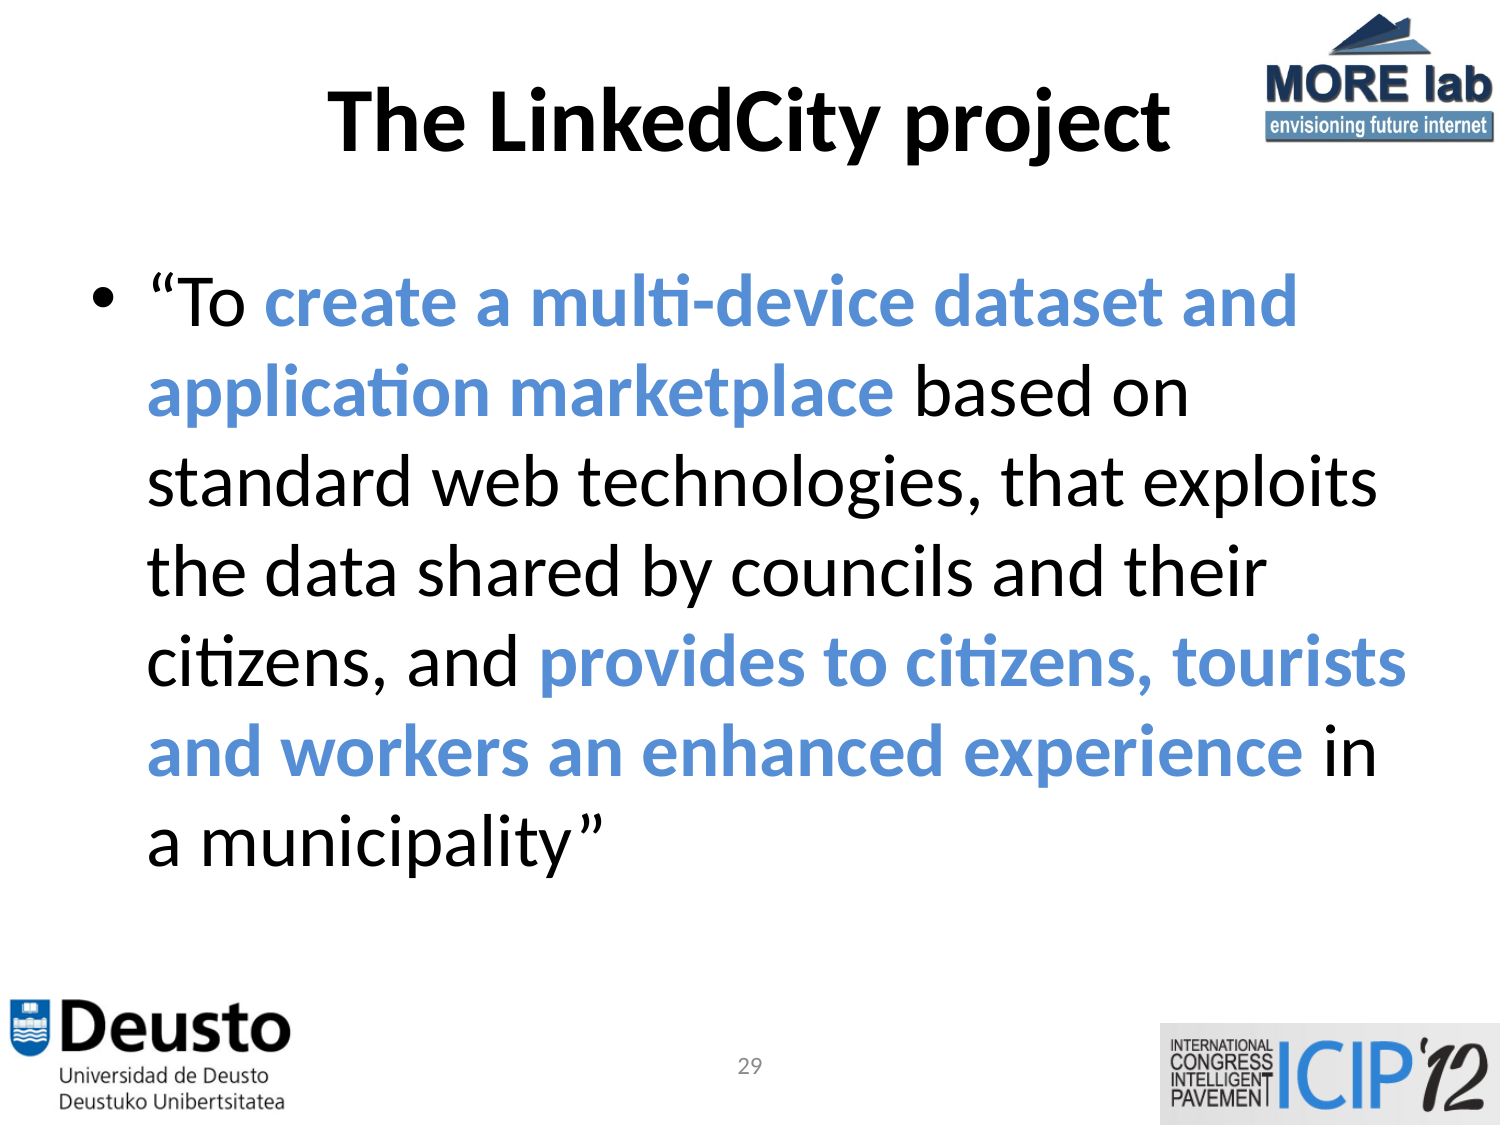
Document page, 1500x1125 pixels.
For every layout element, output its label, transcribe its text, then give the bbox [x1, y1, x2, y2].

list “To create a multi-device dataset and application marketplace based on standard web technologies, that exploits the data shared by councils and their citizens, and provides to citizens, tourists and workers an enhanced experience in a municipality” [74, 243, 1426, 987]
picture [1257, 0, 1498, 151]
picture [0, 987, 312, 1123]
picture [1160, 1023, 1500, 1125]
title The LinkedCity project [160, 20, 1341, 209]
